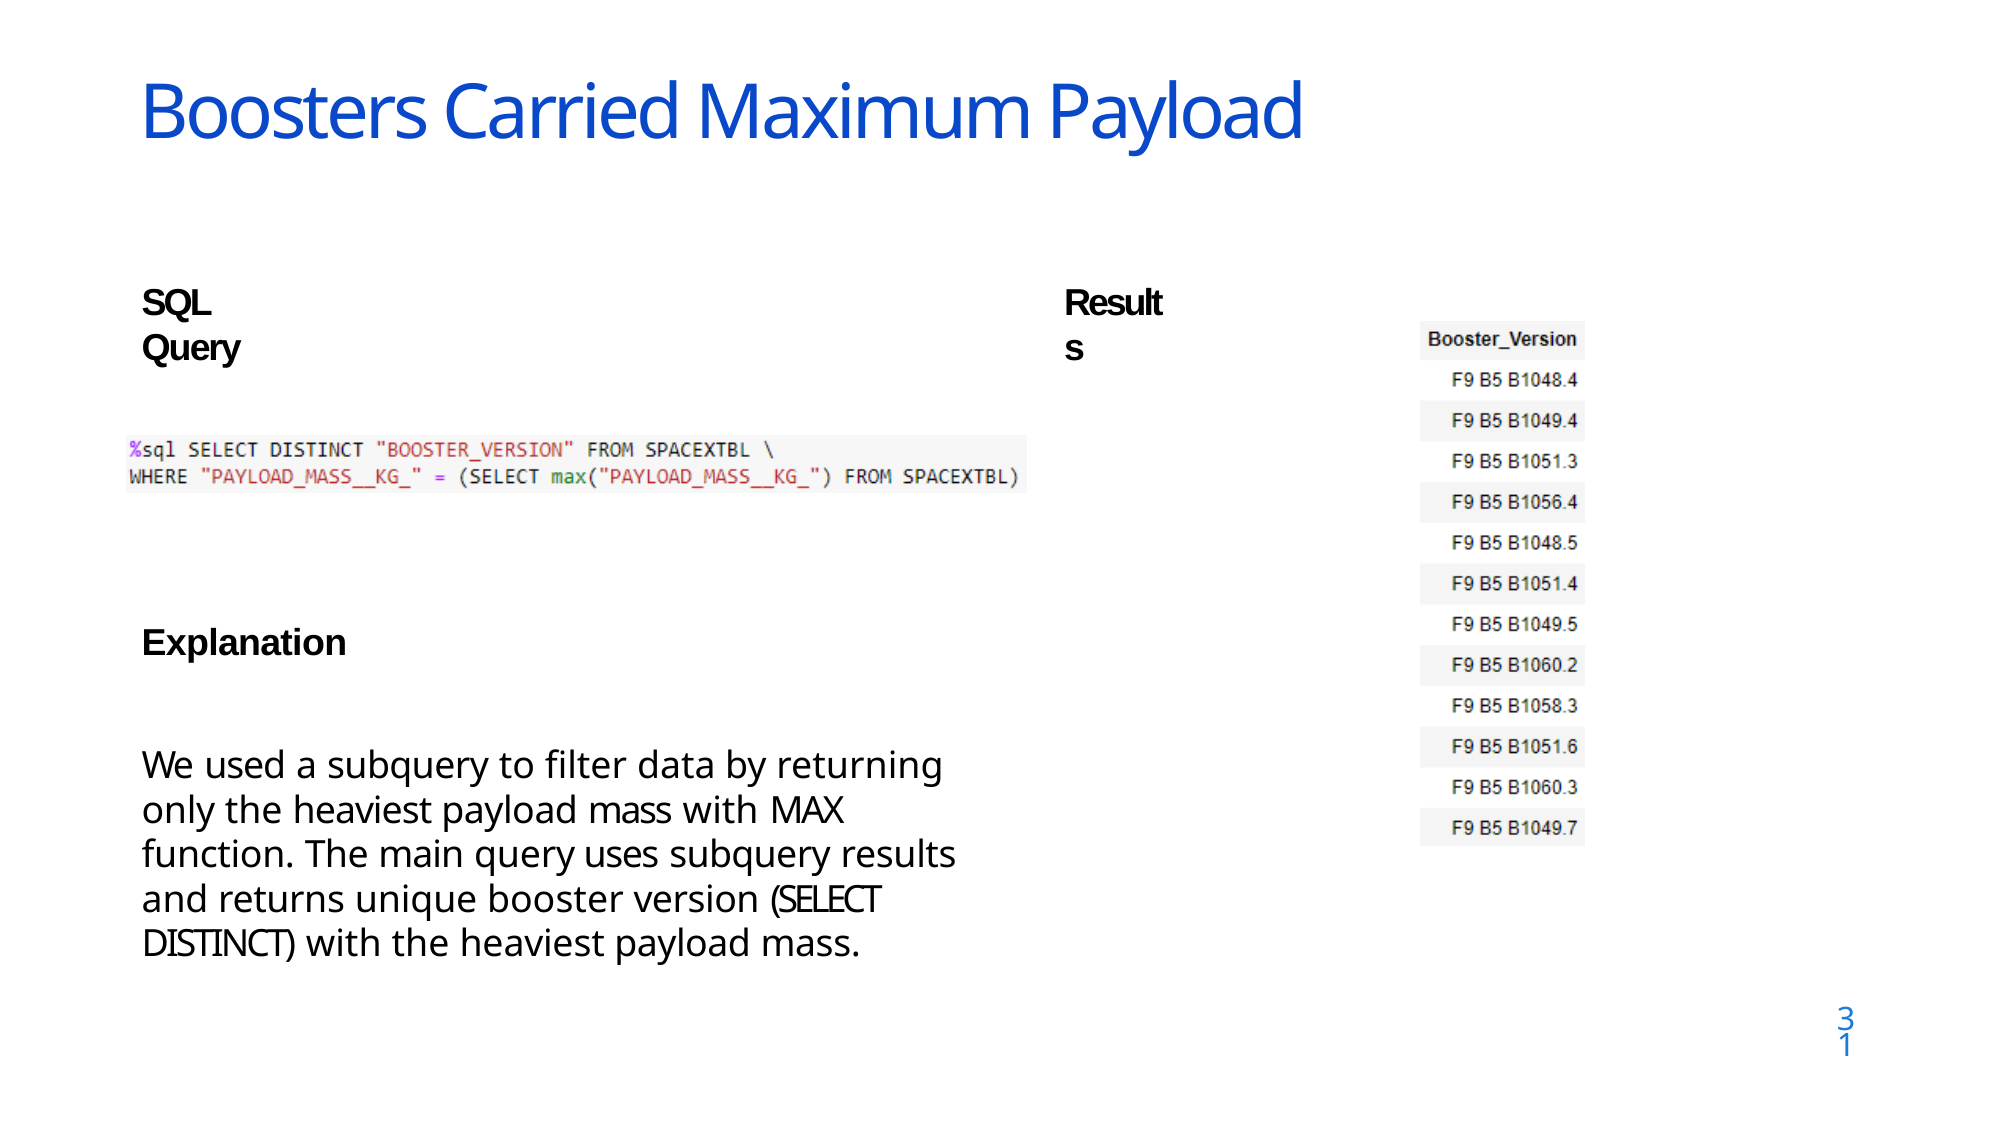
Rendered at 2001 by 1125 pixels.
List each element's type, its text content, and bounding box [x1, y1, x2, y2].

title Boosters Carried Maximum Payload [137, 59, 1863, 251]
text_box SQL Query [139, 276, 318, 369]
picture [126, 435, 1027, 493]
slide_number 31 [1819, 697, 1875, 1125]
text_box Explanation We used a subquery to filter data by returning only the heaviest payload mass with MAX function. The main query uses subquery results and returns unique booster version (SELECT DISTINCT) with the heaviest payload mass. [139, 615, 997, 966]
picture [1420, 321, 1585, 846]
text_box Results [1062, 276, 1180, 369]
